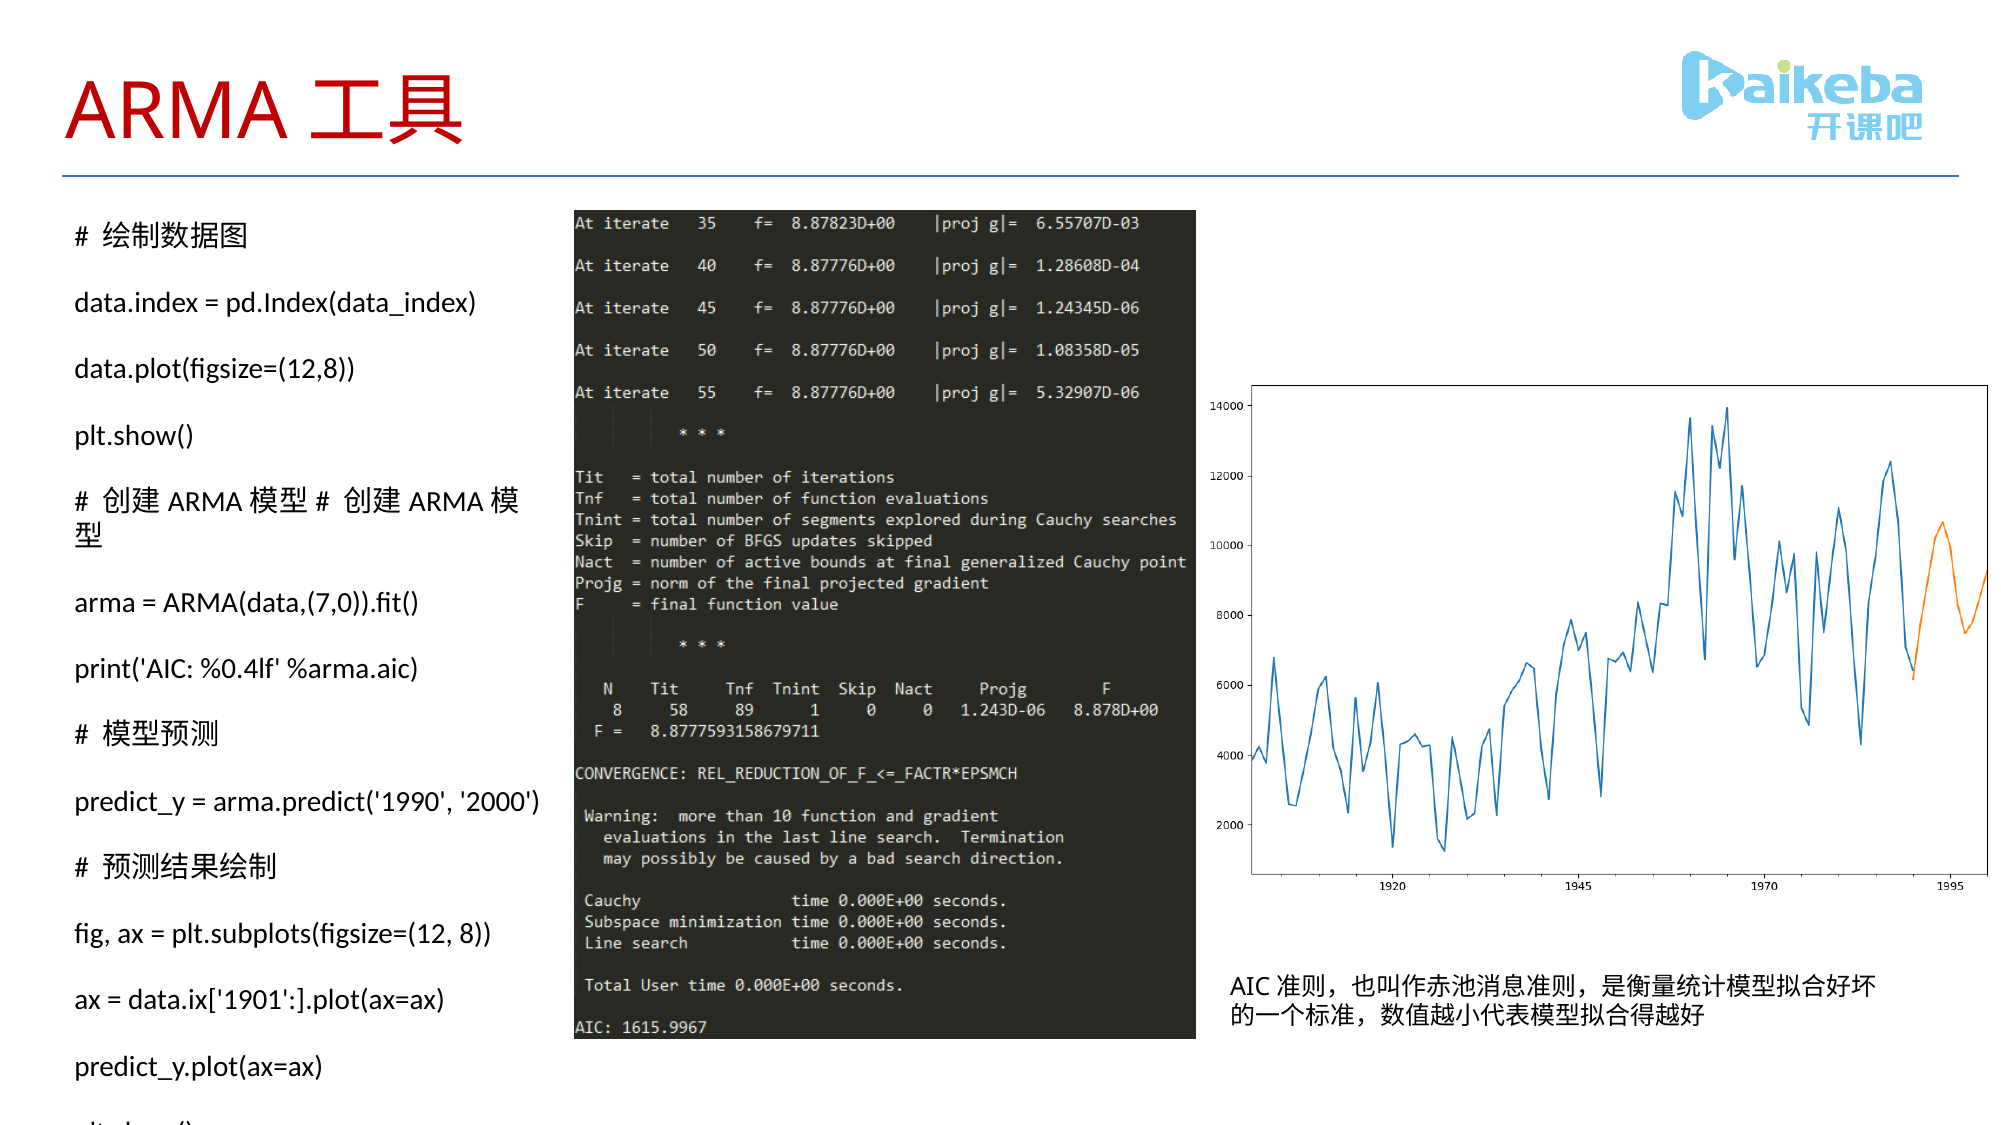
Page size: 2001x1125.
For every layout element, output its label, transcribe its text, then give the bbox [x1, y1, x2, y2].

table_cell 配件 [1653, 21, 1950, 167]
text_box AIC准则，也叫作赤池消息准则，是衡量统计模型拟合好坏的一个标准，数值越小代表模型拟合得越好 [1215, 962, 1913, 1038]
title ARMA工具 [57, 59, 1728, 167]
picture [573, 209, 1999, 1039]
text_box # 绘制数据图 data.index = pd.Index(data_index) data.plot(figsize=(12,8)) plt.show() # 创建ARMA模型# 创建ARMA模型 arma = ARMA(data,(7,0)).fit() print('AIC: %0.4lf' %arma.aic) # 模型预测 predict_y = arma.predict('1990', '2000') # 预测结果绘制 fig, ax = plt.subplots(figsize=(12, 8)) ax = data.ix['1901':].plot(ax=ax) predict_y.plot(ax=ax) plt.show() [66, 210, 555, 901]
